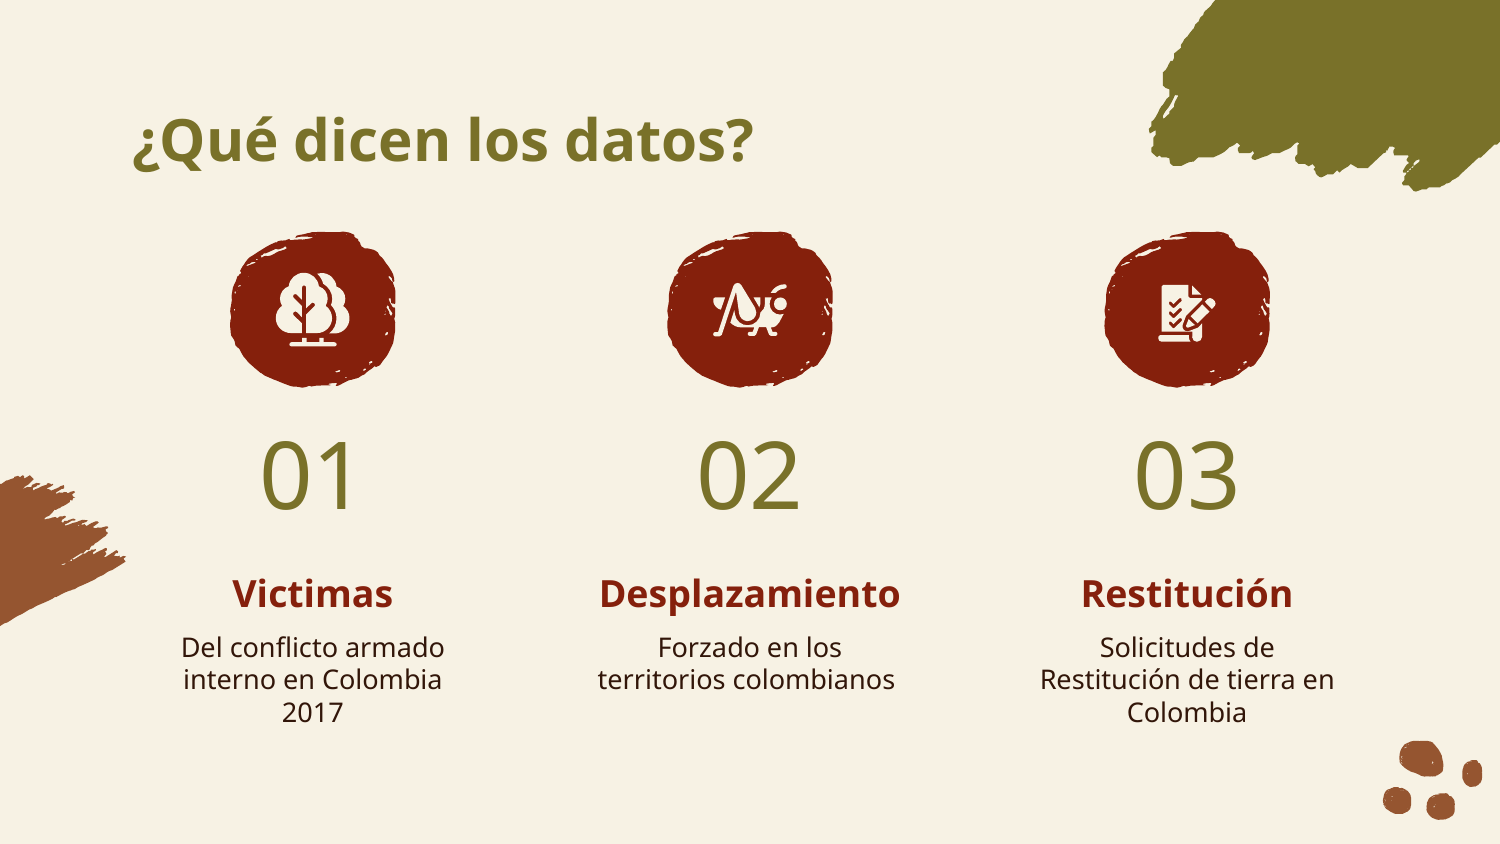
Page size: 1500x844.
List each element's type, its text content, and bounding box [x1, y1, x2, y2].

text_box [1104, 231, 1271, 388]
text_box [1158, 284, 1217, 343]
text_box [1382, 740, 1483, 821]
title 02 [581, 409, 919, 544]
subtitle Del conflicto armado interno en Colombia 2017 [143, 615, 482, 704]
title 01 [143, 409, 482, 544]
subtitle Forzado en los territorios colombianos [581, 615, 919, 704]
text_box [712, 282, 787, 337]
title Victimas [143, 555, 482, 615]
text_box [1148, 0, 1500, 192]
title 03 [1018, 409, 1357, 544]
subtitle Solicitudes de Restitución de tierra en Colombia [1018, 615, 1357, 728]
title ¿Qué dicen los datos? [116, 88, 1383, 183]
title Restitución [1018, 555, 1357, 615]
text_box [275, 272, 350, 347]
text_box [229, 231, 396, 388]
text_box [0, 475, 127, 627]
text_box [666, 231, 834, 388]
title Desplazamiento [581, 555, 919, 615]
